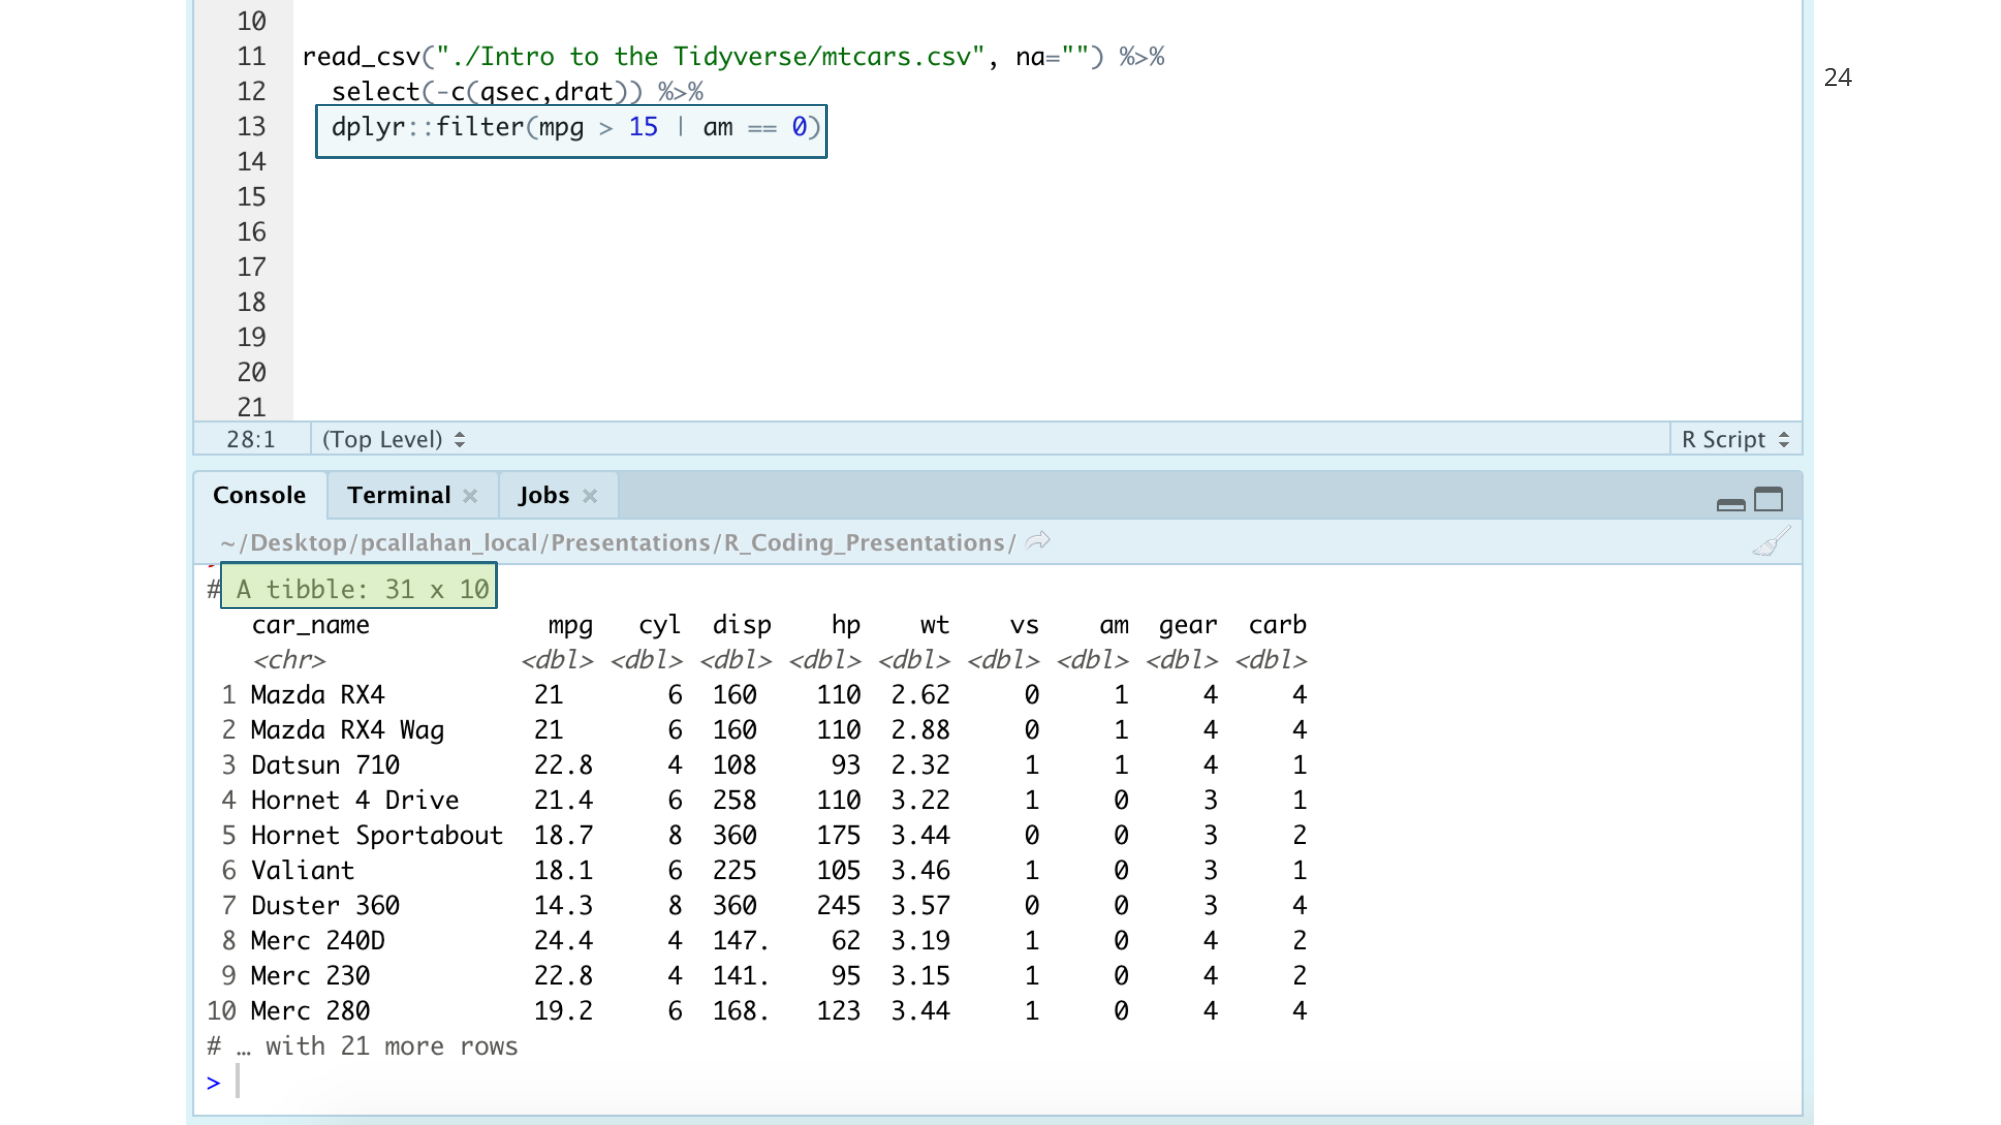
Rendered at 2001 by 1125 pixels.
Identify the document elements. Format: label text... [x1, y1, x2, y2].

picture [186, 0, 1814, 1125]
slide_number 24 [1814, 52, 1868, 105]
